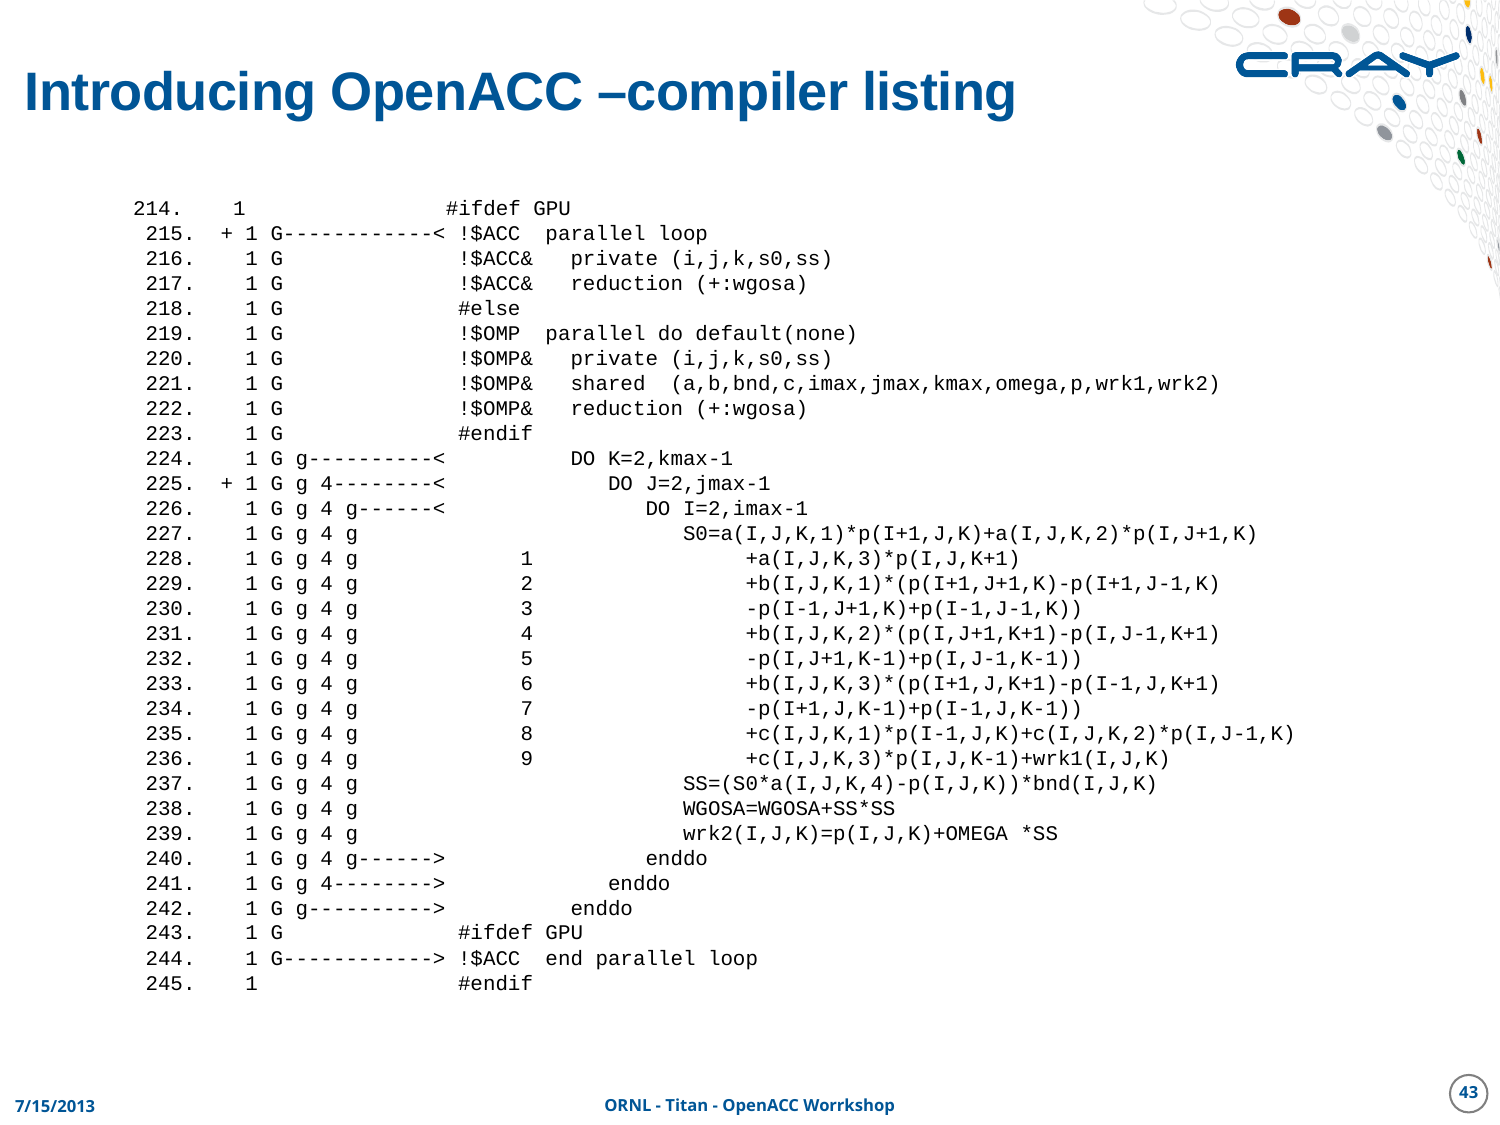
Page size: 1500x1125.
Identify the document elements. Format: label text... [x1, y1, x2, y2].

text_box 214. 1 #ifdef GPU 215. + 1 G------------< !$ACC parallel loop 216. 1 G !$ACC& private (i,j,k,s0,ss) 217. 1 G !$ACC& reduction (+:wgosa) 218. 1 G #else 219. 1 G !$OMP parallel do default(none) 220. 1 G !$OMP& private (i,j,k,s0,ss) 221. 1 G !$OMP& shared (a,b,bnd,c,imax,jmax,kmax,omega,p,wrk1,wrk2) 222. 1 G !$OMP& reduction (+:wgosa) 223. 1 G #endif 224. 1 G g----------< DO K=2,kmax-1 225. + 1 G g 4--------< DO J=2,jmax-1 226. 1 G g 4 g------< DO I=2,imax-1 227. 1 G g 4 g S0=a(I,J,K,1)*p(I+1,J,K)+a(I,J,K,2)*p(I,J+1,K) 228. 1 G g 4 g 1 +a(I,J,K,3)*p(I,J,K+1) 229. 1 G g 4 g 2 +b(I,J,K,1)*(p(I+1,J+1,K)-p(I+1,J-1,K) 230. 1 G g 4 g 3 -p(I-1,J+1,K)+p(I-1,J-1,K)) 231. 1 G g 4 g 4 +b(I,J,K,2)*(p(I,J+1,K+1)-p(I,J-1,K+1) 232. 1 G g 4 g 5 -p(I,J+1,K-1)+p(I,J-1,K-1)) 233. 1 G g 4 g 6 +b(I,J,K,3)*(p(I+1,J,K+1)-p(I-1,J,K+1) 234. 1 G g 4 g 7 -p(I+1,J,K-1)+p(I-1,J,K-1)) 235. 1 G g 4 g 8 +c(I,J,K,1)*p(I-1,J,K)+c(I,J,K,2)*p(I,J-1,K) 236. 1 G g 4 g 9 +c(I,J,K,3)*p(I,J,K-1)+wrk1(I,J,K) 237. 1 G g 4 g SS=(S0*a(I,J,K,4)-p(I,J,K))*bnd(I,J,K) 238. 1 G g 4 g WGOSA=WGOSA+SS*SS 239. 1 G g 4 g wrk2(I,J,K)=p(I,J,K)+OMEGA *SS 240. 1 G g 4 g------> enddo 241. 1 G g 4--------> enddo 242. 1 G g----------> enddo 243. 1 G #ifdef GPU 244. 1 G------------> !$ACC end parallel loop 245. 1 #endif [105, 187, 1311, 1002]
slide_number 43 [1448, 1073, 1489, 1114]
title Introducing OpenACC –compiler listing [24, 24, 1225, 163]
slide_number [0, 1087, 350, 1125]
footer ORNL - Titan - OpenACC Worrkshop [512, 1087, 988, 1125]
